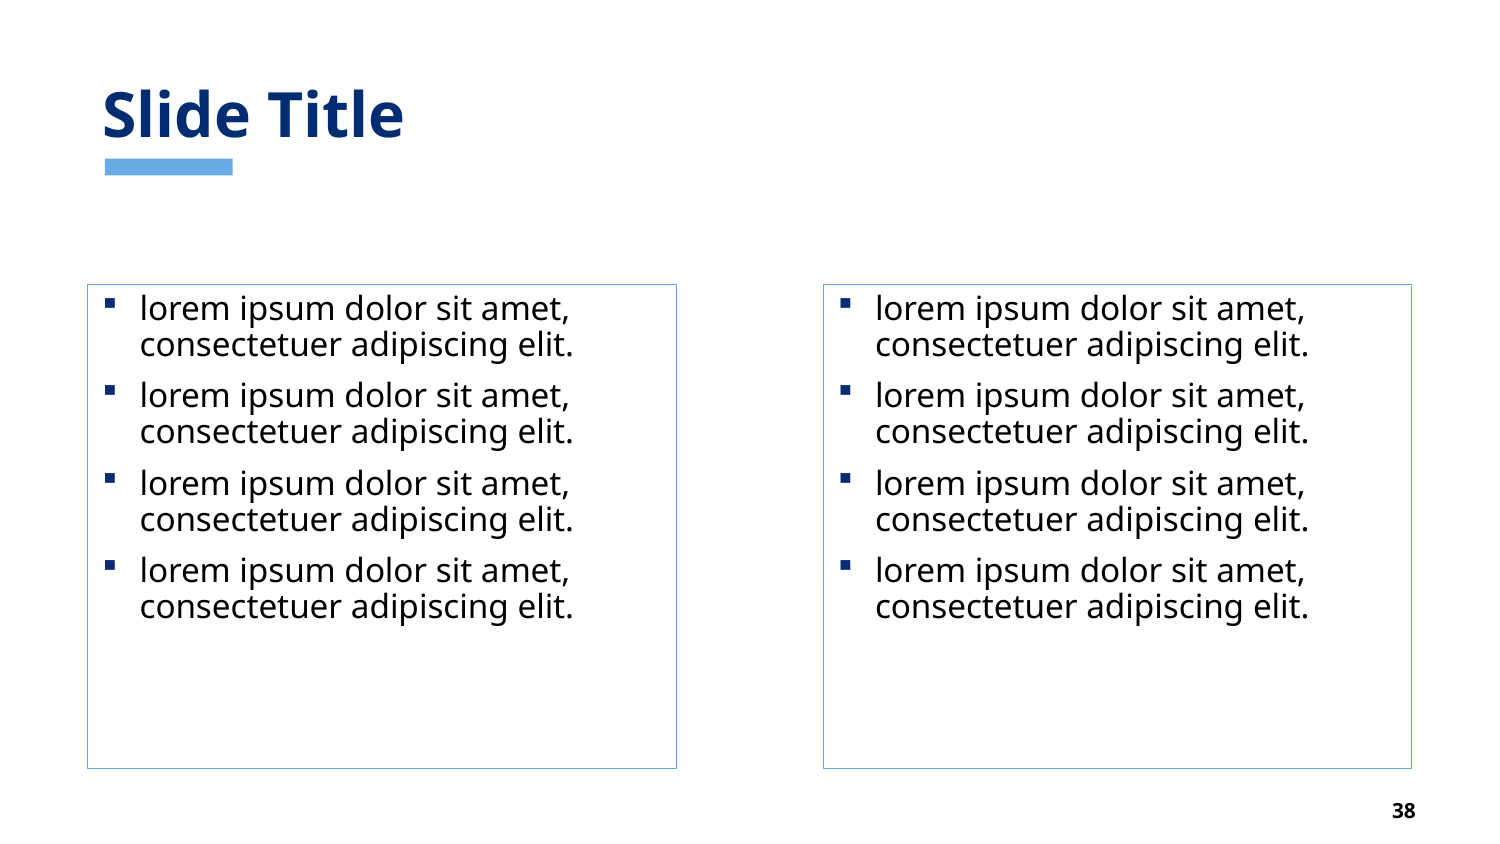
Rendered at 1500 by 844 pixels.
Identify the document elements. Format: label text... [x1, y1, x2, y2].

list lorem ipsum dolor sit amet, consectetuer adipiscing elit. lorem ipsum dolor sit amet, consectetuer adipiscing elit. lorem ipsum dolor sit amet, consectetuer adipiscing elit. lorem ipsum dolor sit amet, consectetuer adipiscing elit. [823, 284, 1412, 769]
list lorem ipsum dolor sit amet, consectetuer adipiscing elit. lorem ipsum dolor sit amet, consectetuer adipiscing elit. lorem ipsum dolor sit amet, consectetuer adipiscing elit. lorem ipsum dolor sit amet, consectetuer adipiscing elit. [87, 284, 677, 769]
title Slide Title [87, 17, 1414, 159]
